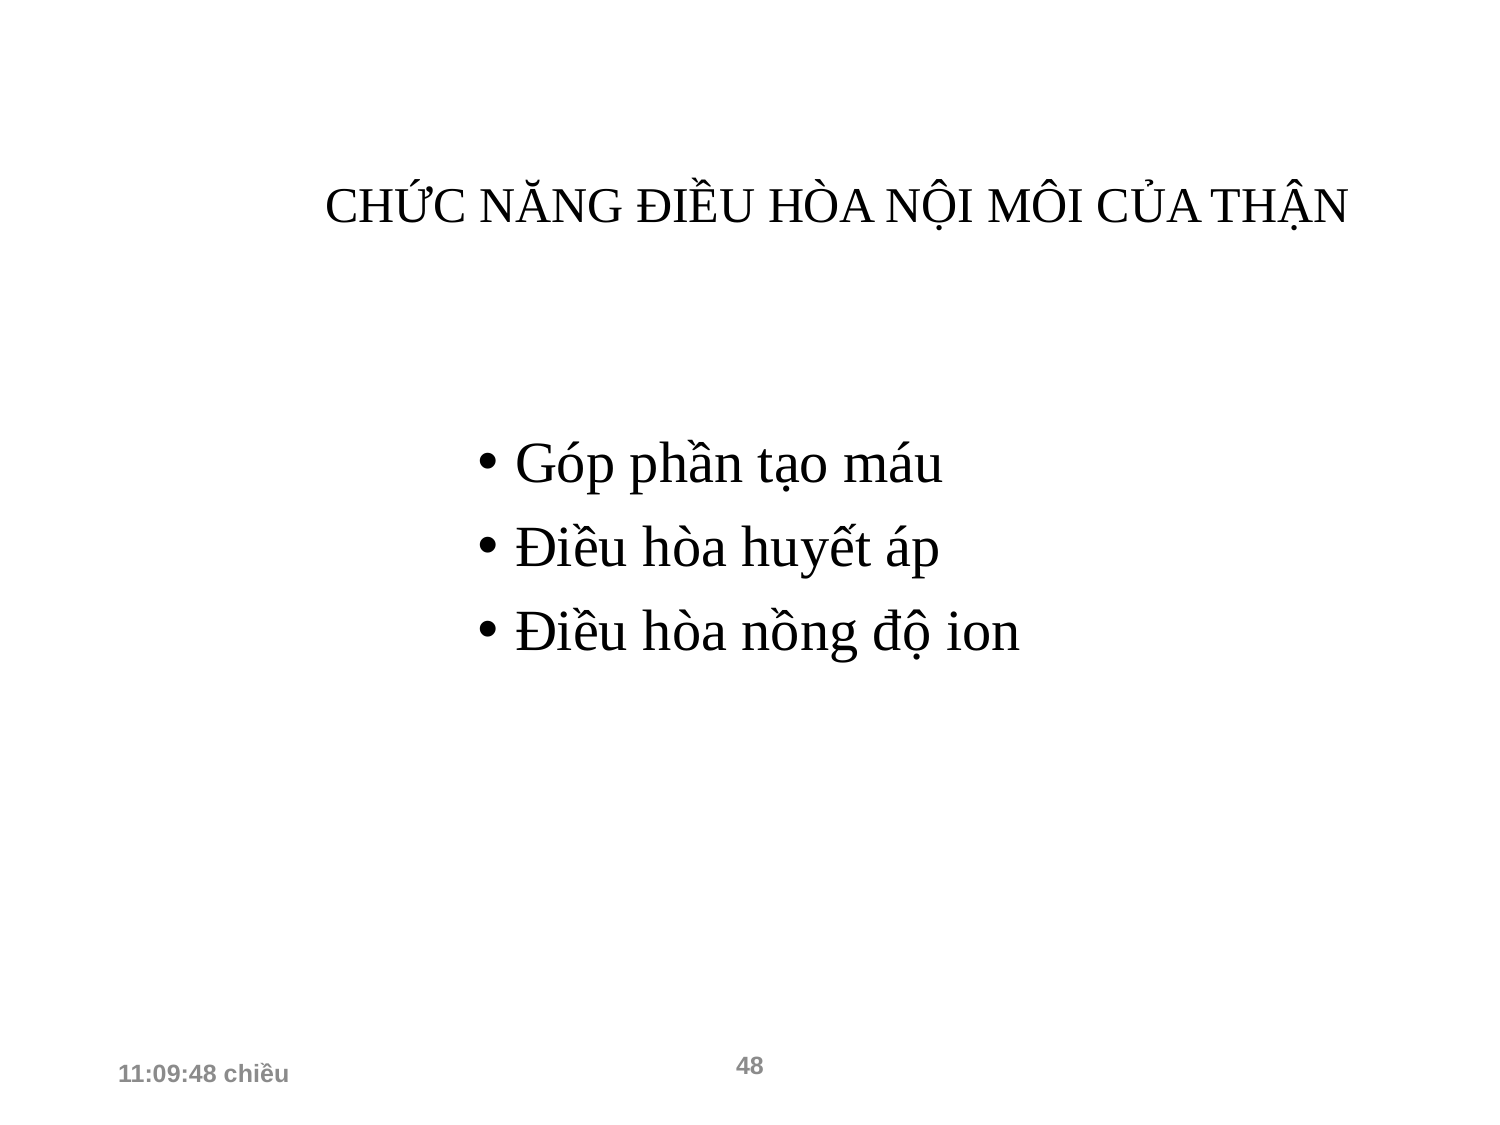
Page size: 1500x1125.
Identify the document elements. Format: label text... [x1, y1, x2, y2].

slide_number 48 [512, 1025, 988, 1104]
title CHỨC NĂNG ĐIỀU HÒA NỘI MÔI CỦA THẬN [225, 137, 1450, 275]
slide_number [103, 1042, 441, 1103]
list Góp phần tạo máu Điều hòa huyết áp Điều hòa nồng độ ion [462, 425, 1175, 713]
